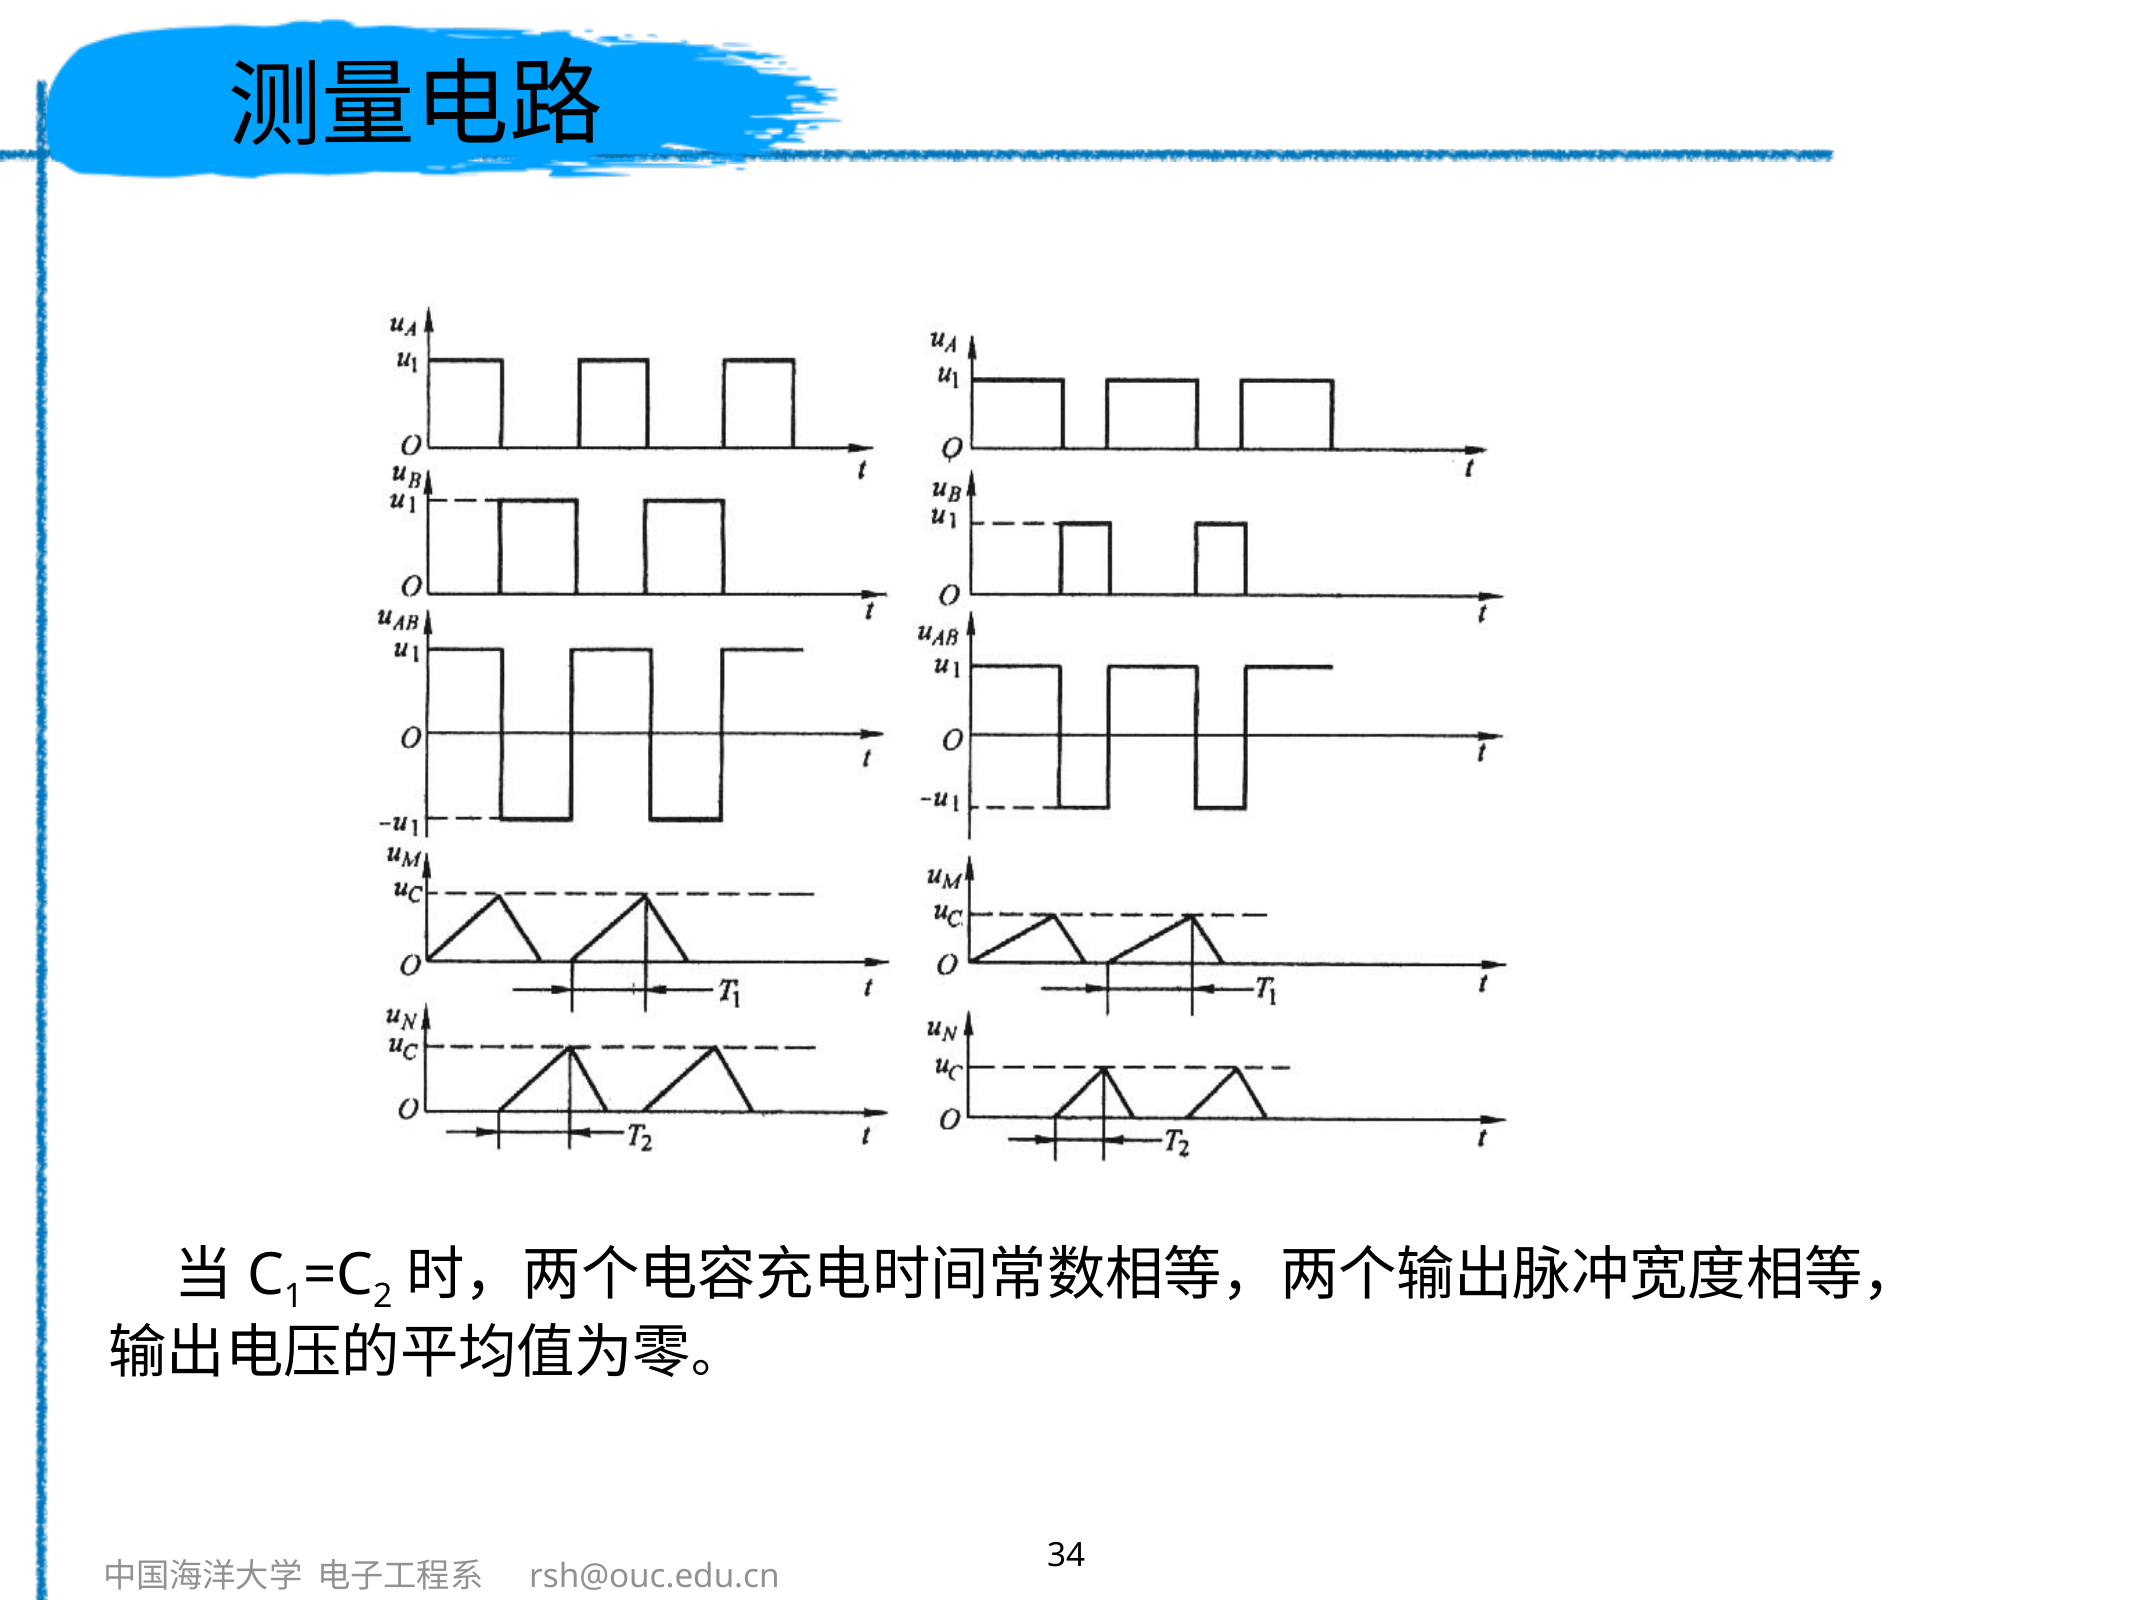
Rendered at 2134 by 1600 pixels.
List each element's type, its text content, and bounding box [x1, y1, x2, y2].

picture [359, 300, 1529, 1172]
picture [0, 16, 50, 1600]
text_box 当C1=C2时，两个电容充电时间常数相等，两个输出脉冲宽度相等，输出电压的平均值为零。 [100, 1227, 1932, 1393]
picture [781, 16, 1841, 183]
slide_number 34 [1037, 1524, 1095, 1579]
title 测量电路 [49, 5, 782, 193]
